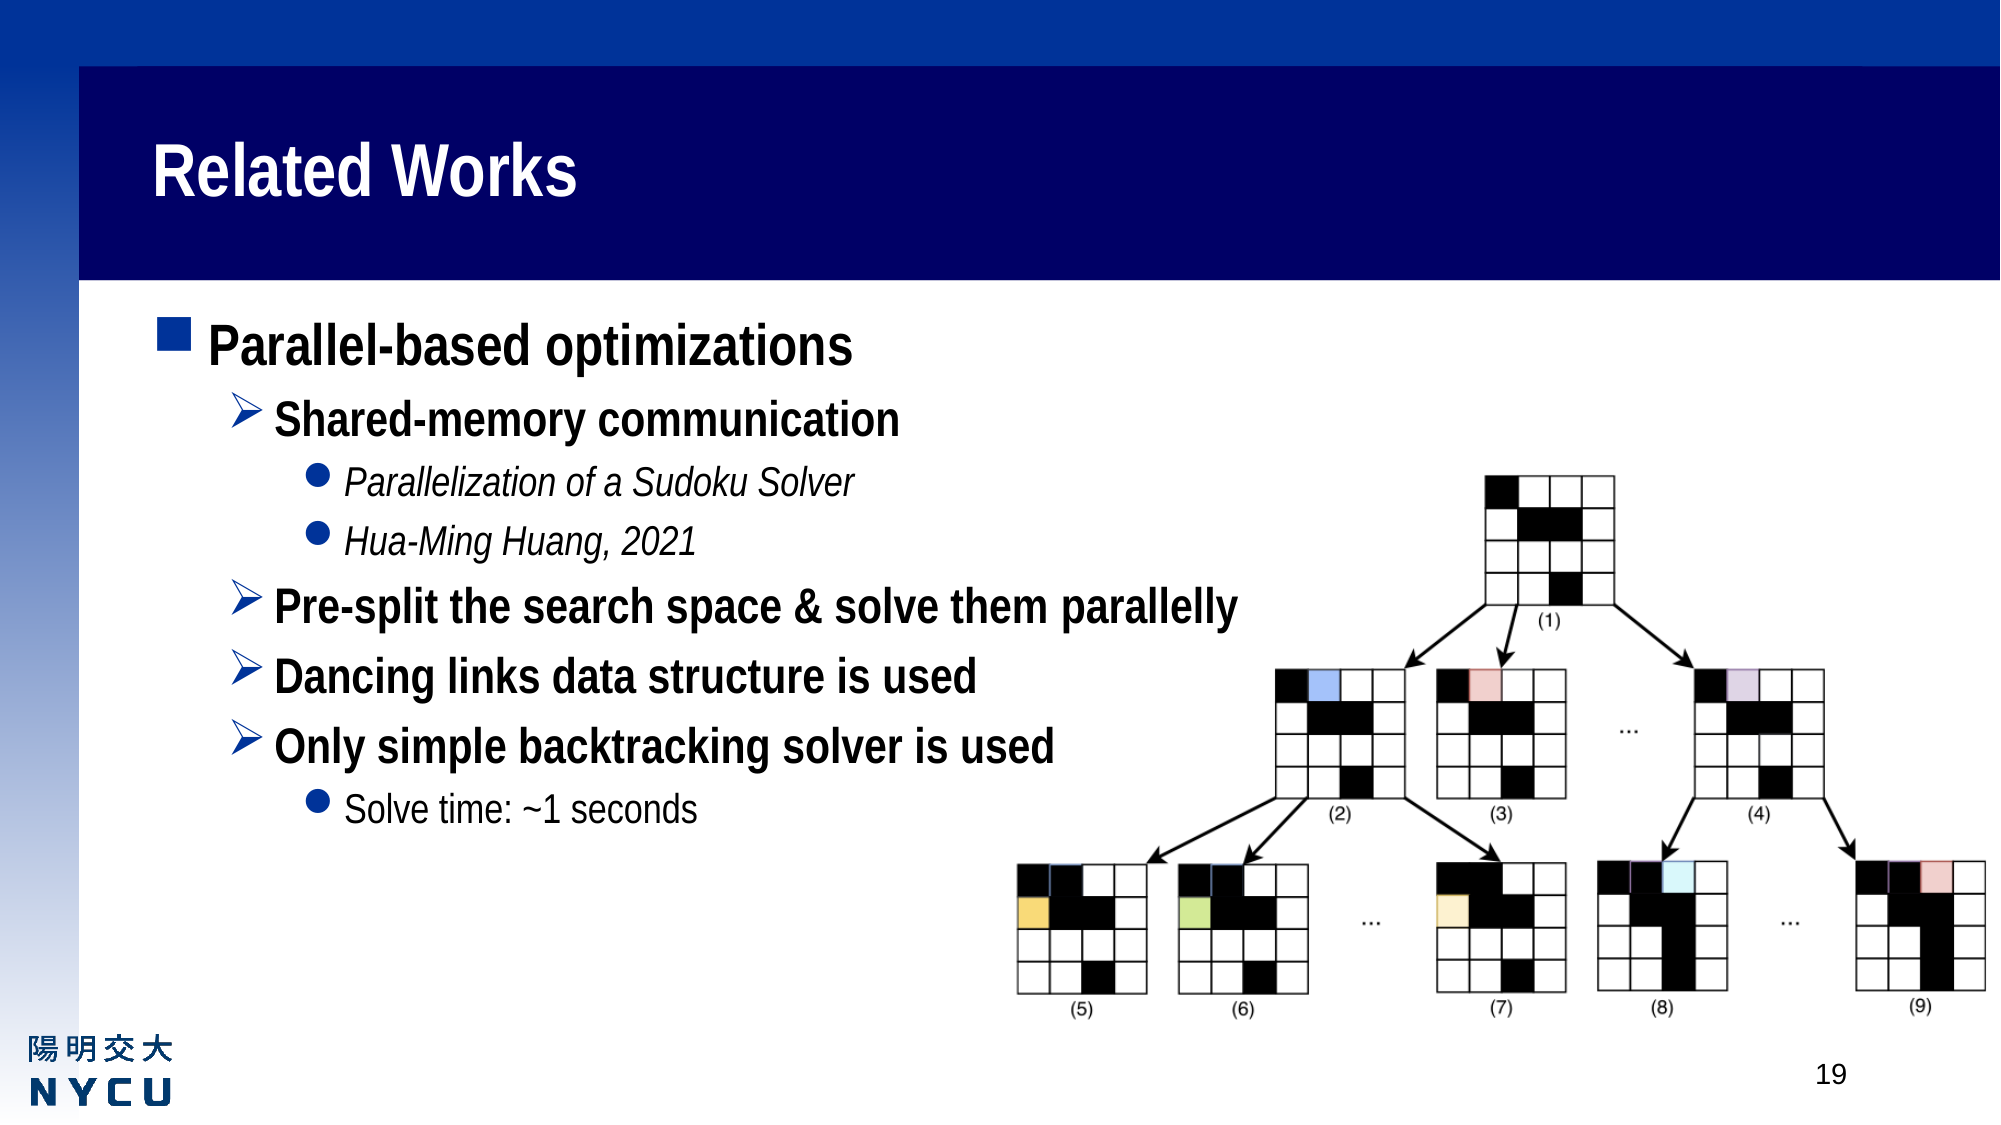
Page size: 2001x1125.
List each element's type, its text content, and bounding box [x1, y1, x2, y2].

picture [29, 1034, 172, 1106]
list Parallel-based optimizations Shared-memory communication Parallelization of a Sudoku Solver Hua-Ming Huang, 2021 Pre-split the search space & solve them parallelly Dancing links data structure is used Only simple backtracking solver is used Solve time: ~1 seconds [137, 299, 1863, 1014]
picture [985, 460, 2000, 1028]
title Related Works [137, 66, 1863, 278]
slide_number 19 [1412, 1042, 1863, 1103]
